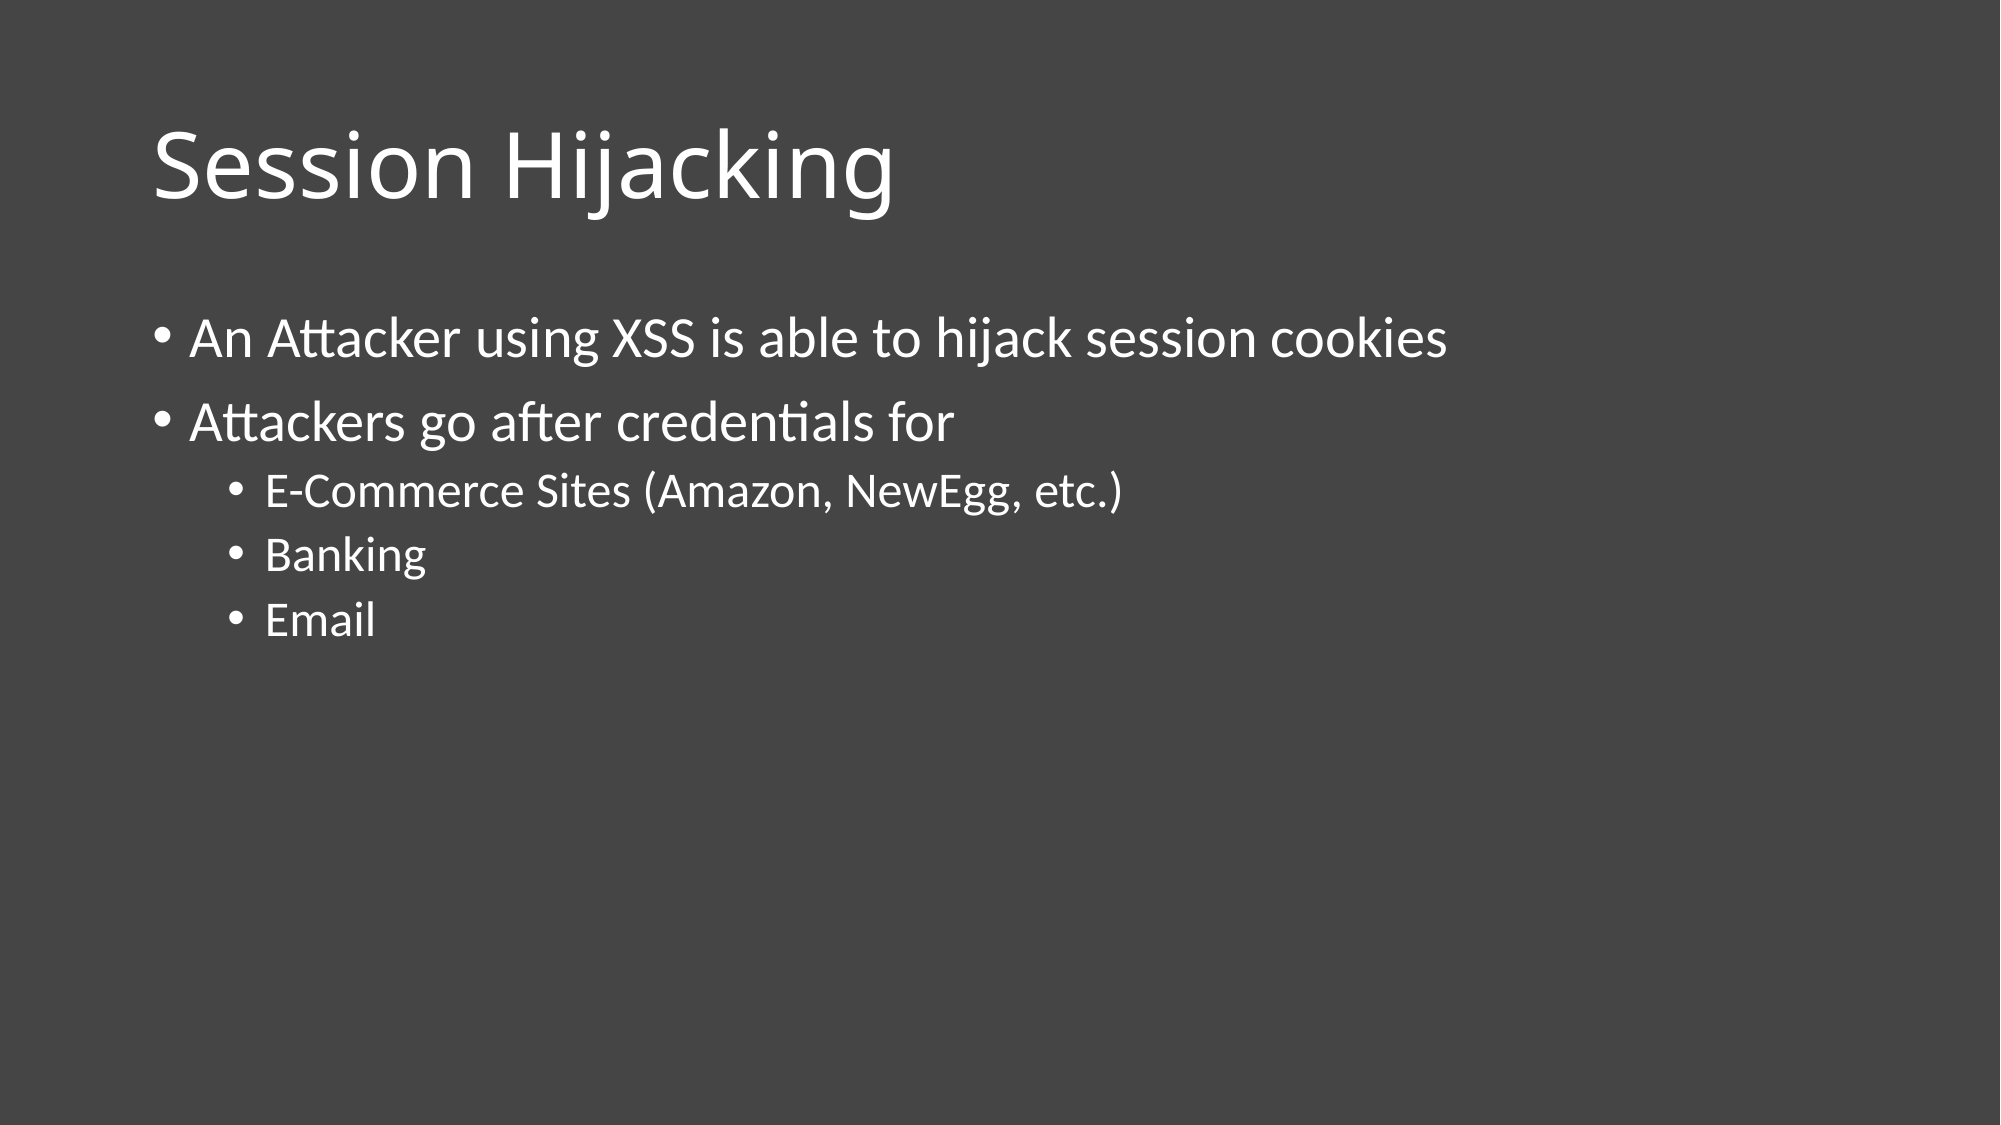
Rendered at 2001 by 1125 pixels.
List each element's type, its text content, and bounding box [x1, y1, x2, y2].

title Session Hijacking [137, 59, 1863, 278]
list An Attacker using XSS is able to hijack session cookies Attackers go after credentials for E-Commerce Sites (Amazon, NewEgg, etc.) Banking Email [137, 299, 1863, 1014]
